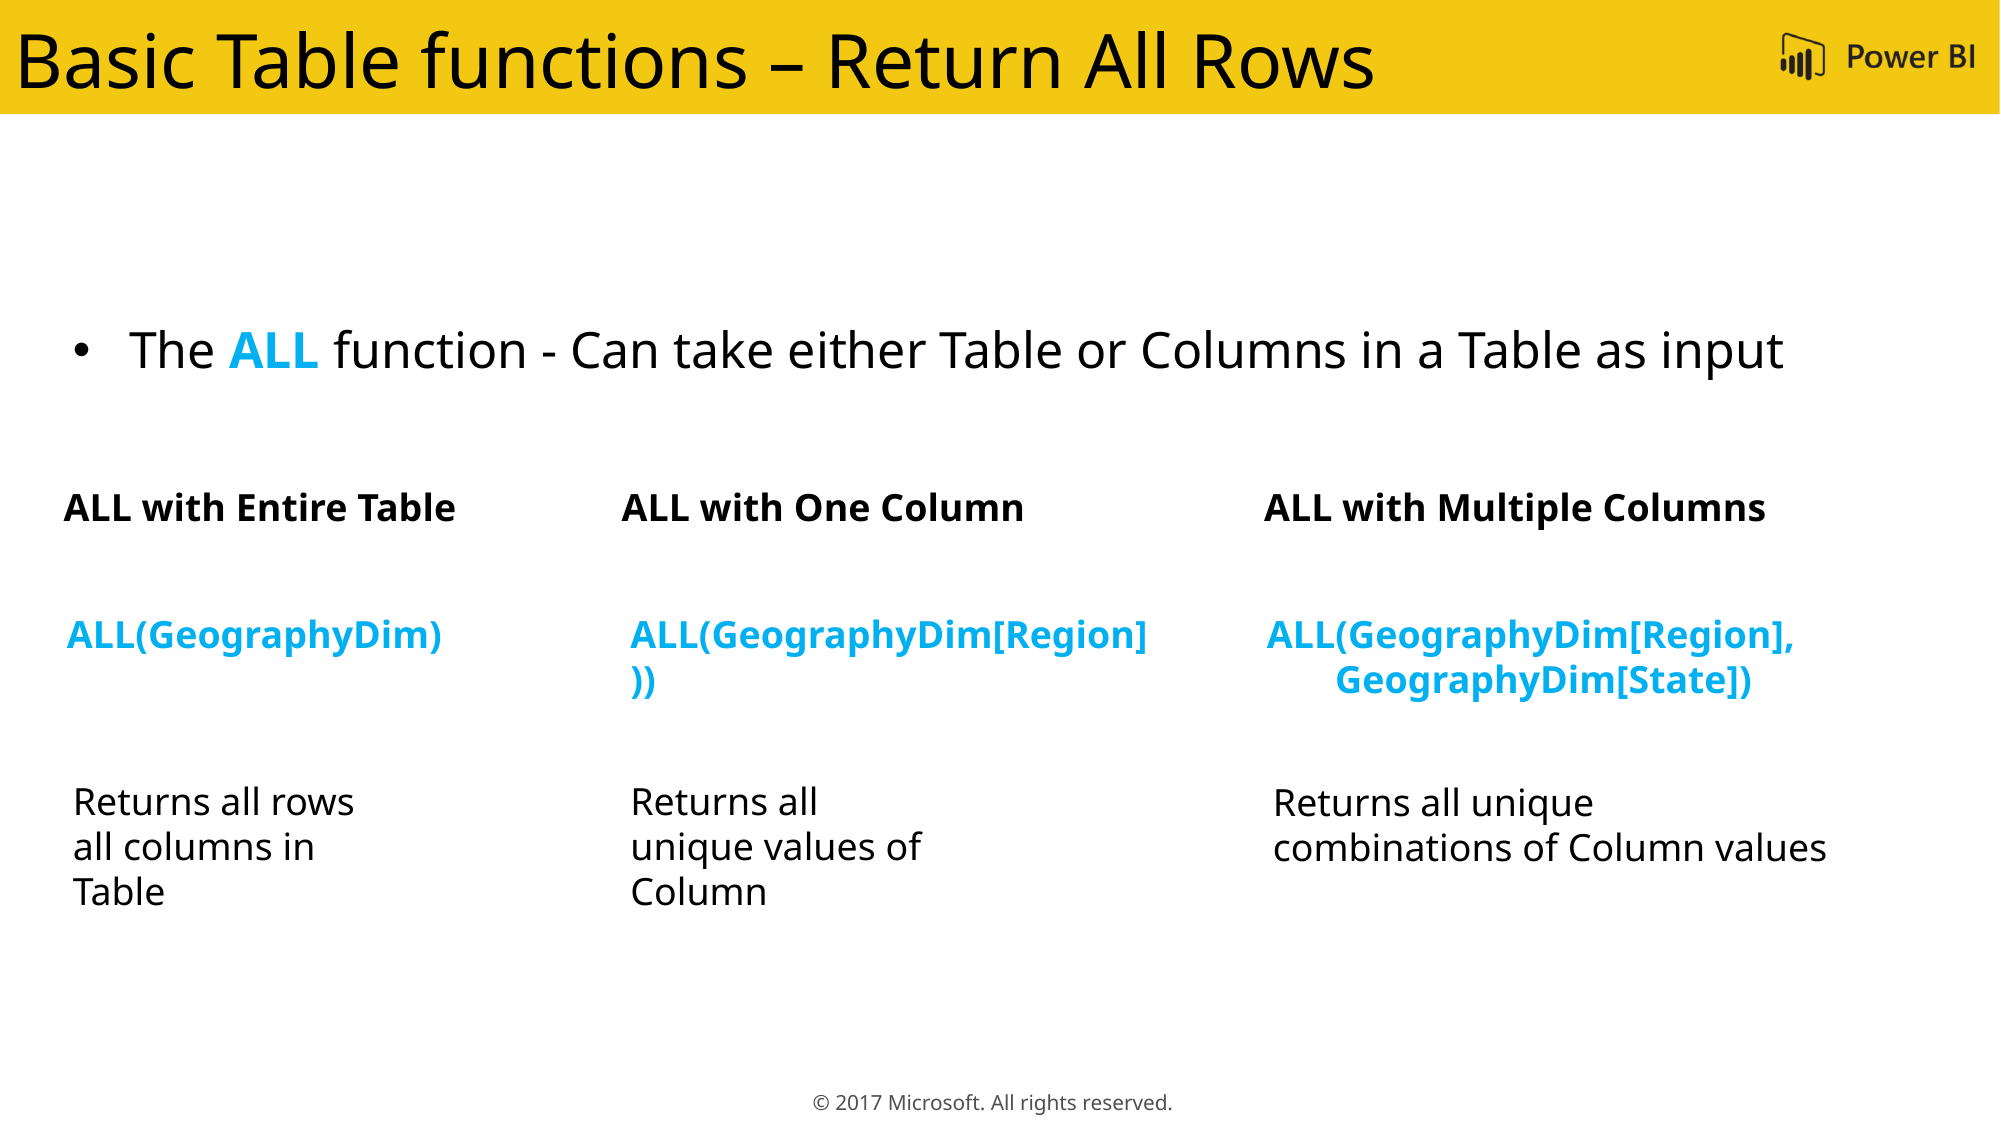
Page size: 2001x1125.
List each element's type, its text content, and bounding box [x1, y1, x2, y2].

text_box Returns all rows all columns in Table [58, 770, 407, 921]
text_box ALL with One Column [606, 481, 1041, 538]
text_box ALL(GeographyDim[Region], GeographyDim[State]) [1252, 604, 1820, 709]
text_box [0, 0, 2000, 115]
footer © 2017 Microsoft. All rights reserved. [663, 1084, 1338, 1122]
text_box Returns all unique combinations of Column values [1258, 772, 1858, 877]
text_box The ALL function - Can take either Table or Columns in a Table as input [58, 318, 1841, 388]
text_box ALL with Multiple Columns [1249, 481, 1782, 538]
text_box Returns all unique values of Column [615, 770, 965, 921]
text_box ALL(GeographyDim) [52, 603, 457, 664]
text_box Basic Table functions – Return All Rows [0, 5, 1879, 111]
picture [1768, 23, 1985, 91]
text_box ALL with Entire Table [48, 481, 472, 538]
text_box ALL(GeographyDim[Region])) [615, 603, 1176, 709]
